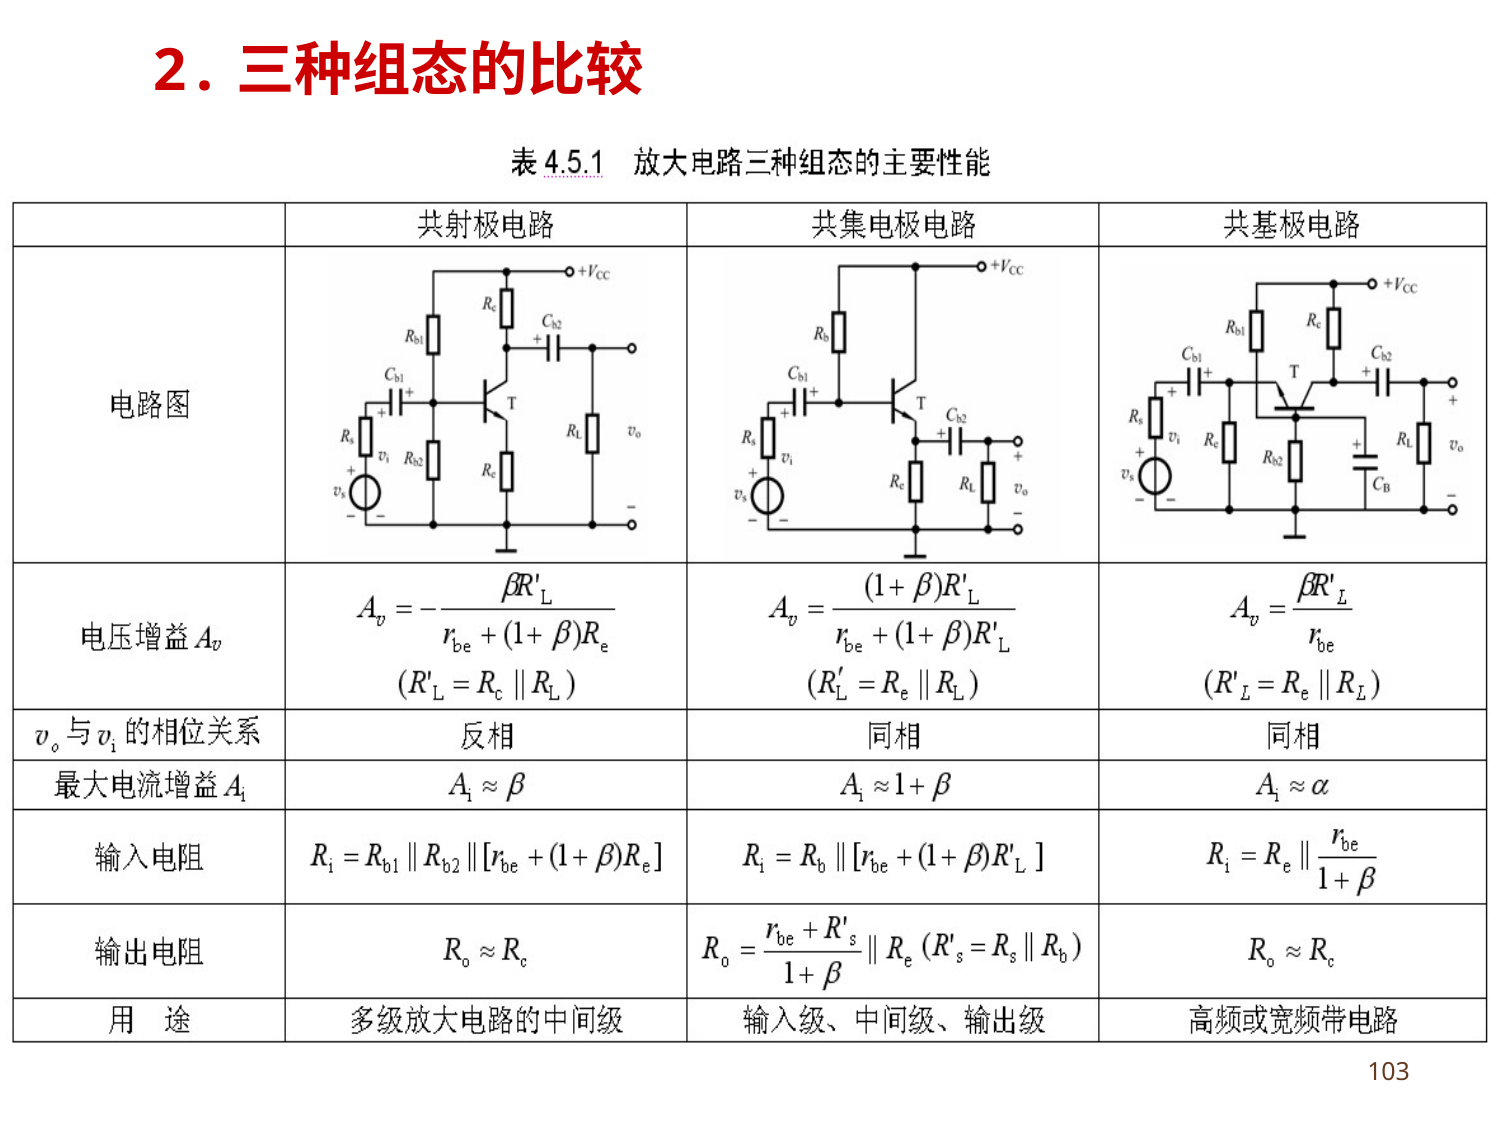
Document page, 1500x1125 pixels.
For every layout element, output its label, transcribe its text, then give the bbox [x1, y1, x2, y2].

slide_number 103 [1074, 1059, 1425, 1103]
picture [5, 136, 1495, 1051]
text_box 2.三种组态的比较 [137, 24, 700, 110]
